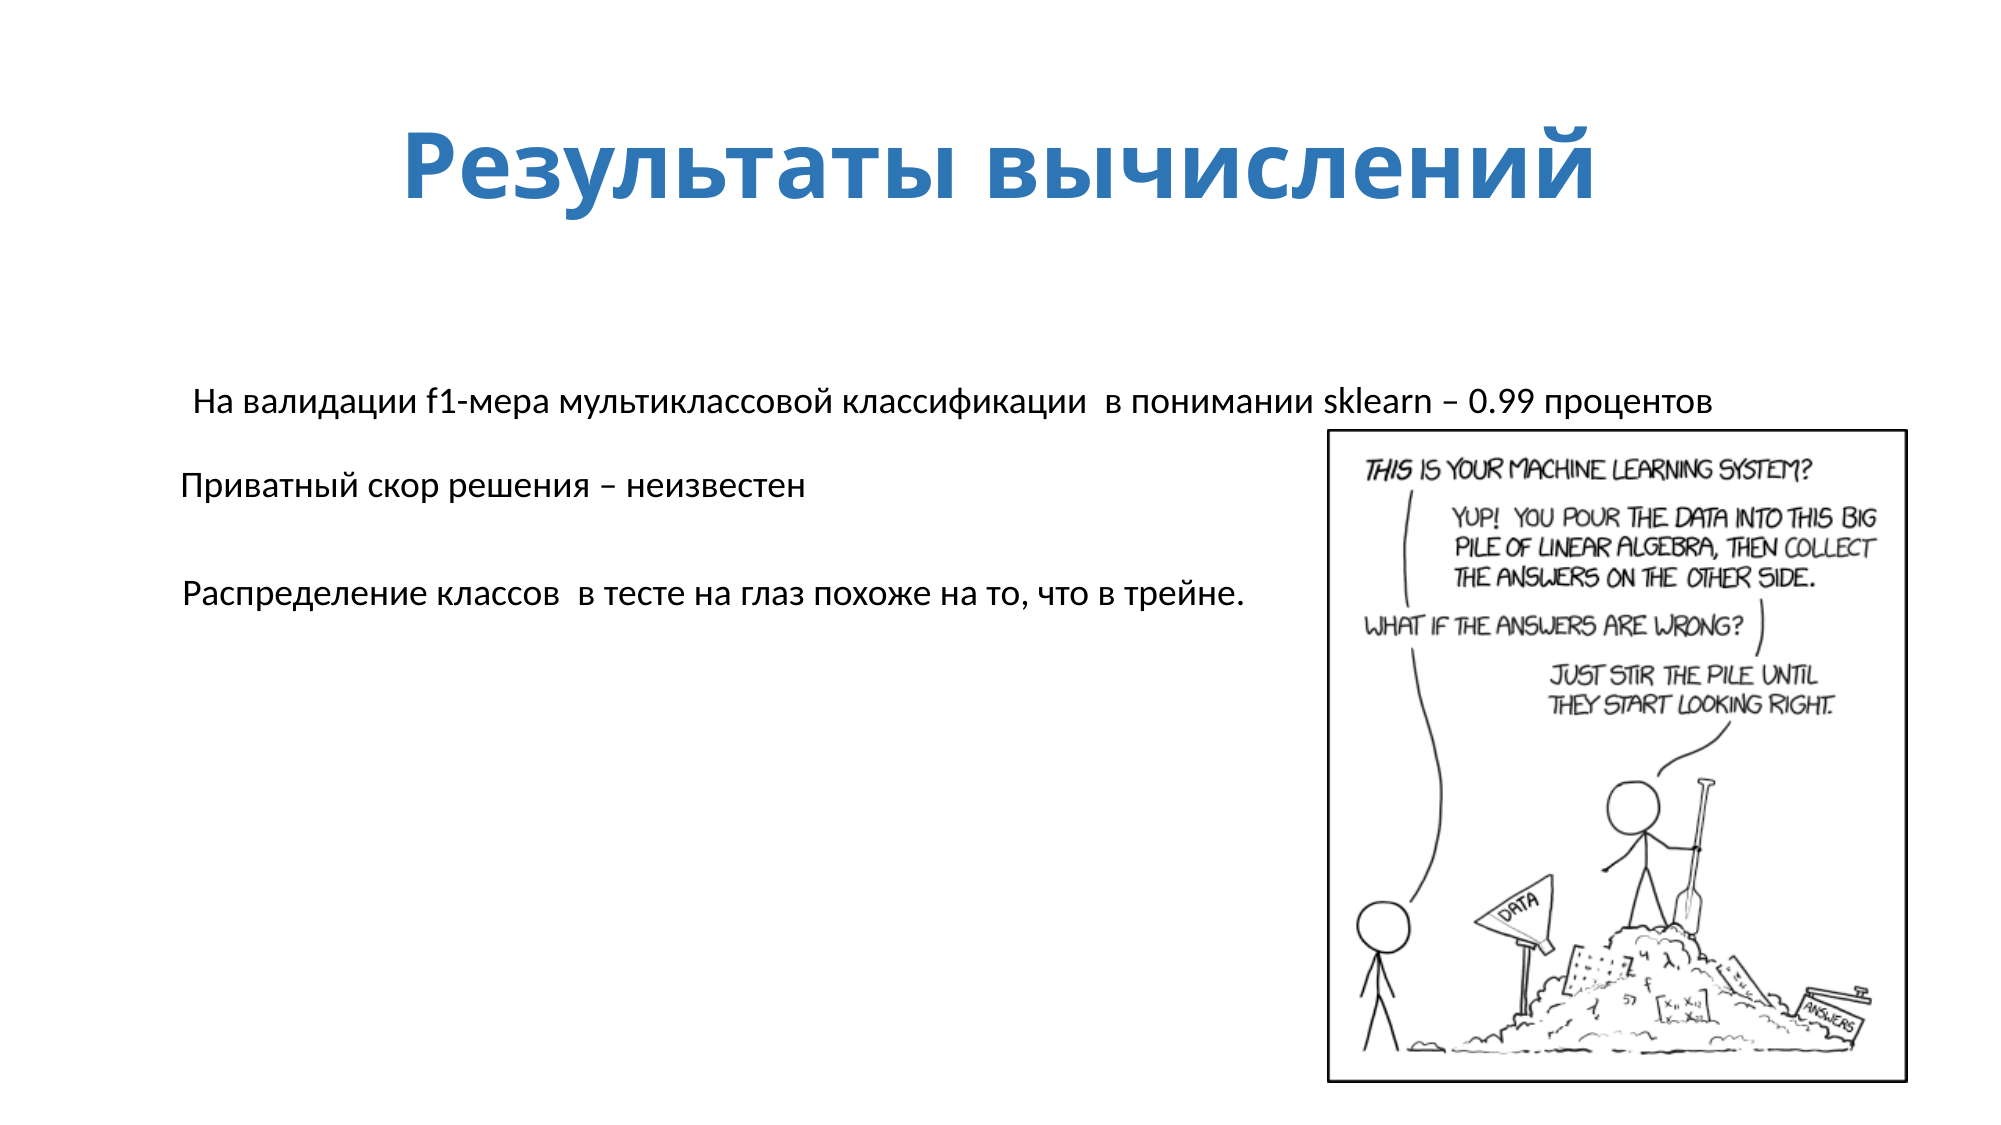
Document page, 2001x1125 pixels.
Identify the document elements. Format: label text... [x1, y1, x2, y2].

text_box Распределение классов в тесте на глаз похоже на то, что в трейне. [167, 560, 1262, 620]
text_box Приватный скор решения – неизвестен [165, 452, 1327, 513]
picture [1327, 429, 1908, 1083]
text_box На валидации f1-мера мультиклассовой классификации в понимании sklearn – 0.99 процентов [178, 368, 1729, 429]
title Результаты вычислений [137, 59, 1863, 278]
